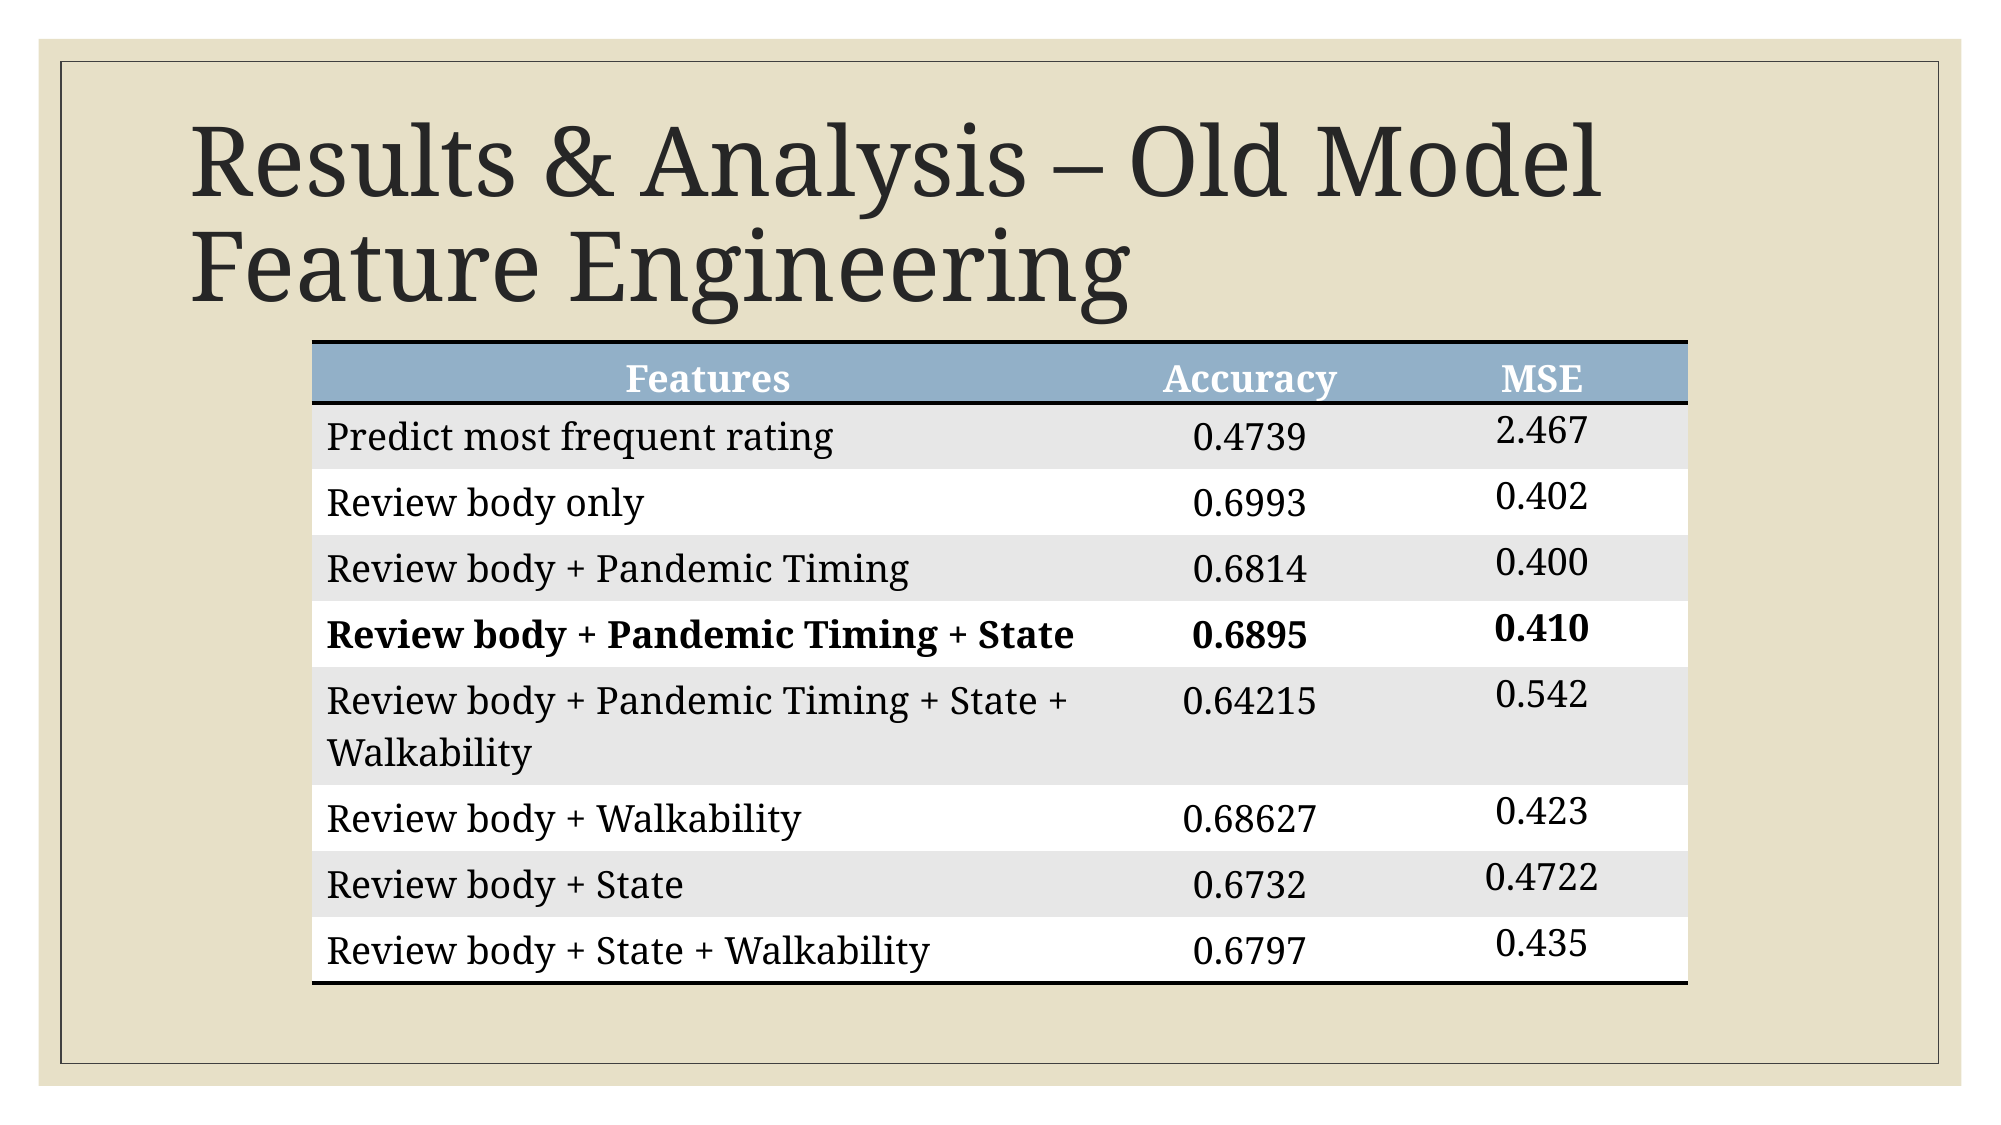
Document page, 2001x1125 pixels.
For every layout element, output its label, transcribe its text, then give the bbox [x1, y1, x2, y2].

table_cell 0.402 [1396, 469, 1688, 535]
table_cell 0.6732 [1105, 851, 1396, 917]
table_cell Review body + Pandemic Timing [312, 535, 1105, 601]
table_cell 0.542 [1396, 667, 1688, 785]
table_cell 0.6895 [1105, 601, 1396, 667]
table_cell 0.423 [1396, 785, 1688, 851]
table_cell 0.410 [1396, 601, 1688, 667]
table_cell Review body + Pandemic Timing + State + Walkability [312, 667, 1105, 785]
table_cell 0.68627 [1105, 785, 1396, 851]
table_cell 0.435 [1396, 917, 1688, 981]
table_cell 2.467 [1396, 405, 1688, 469]
table_cell Review body + Walkability [312, 785, 1105, 851]
table_cell 0.4739 [1105, 405, 1396, 469]
table_cell Review body + State + Walkability [312, 917, 1105, 981]
table_cell 0.4722 [1396, 851, 1688, 917]
table_cell Review body + Pandemic Timing + State [312, 601, 1105, 667]
table_header MSE [1396, 344, 1688, 401]
table_cell Review body + State [312, 851, 1105, 917]
title Results & Analysis – Old Model Feature Engineering [174, 105, 1904, 331]
table_cell Predict most frequent rating [312, 405, 1105, 469]
table_cell 0.6814 [1105, 535, 1396, 601]
table_header Accuracy [1105, 344, 1396, 401]
table_cell 0.400 [1396, 535, 1688, 601]
table_cell 0.64215 [1105, 667, 1396, 785]
table_header Features [312, 344, 1105, 401]
table_cell 0.6797 [1105, 917, 1396, 981]
table_cell 0.6993 [1105, 469, 1396, 535]
table_cell Review body only [312, 469, 1105, 535]
